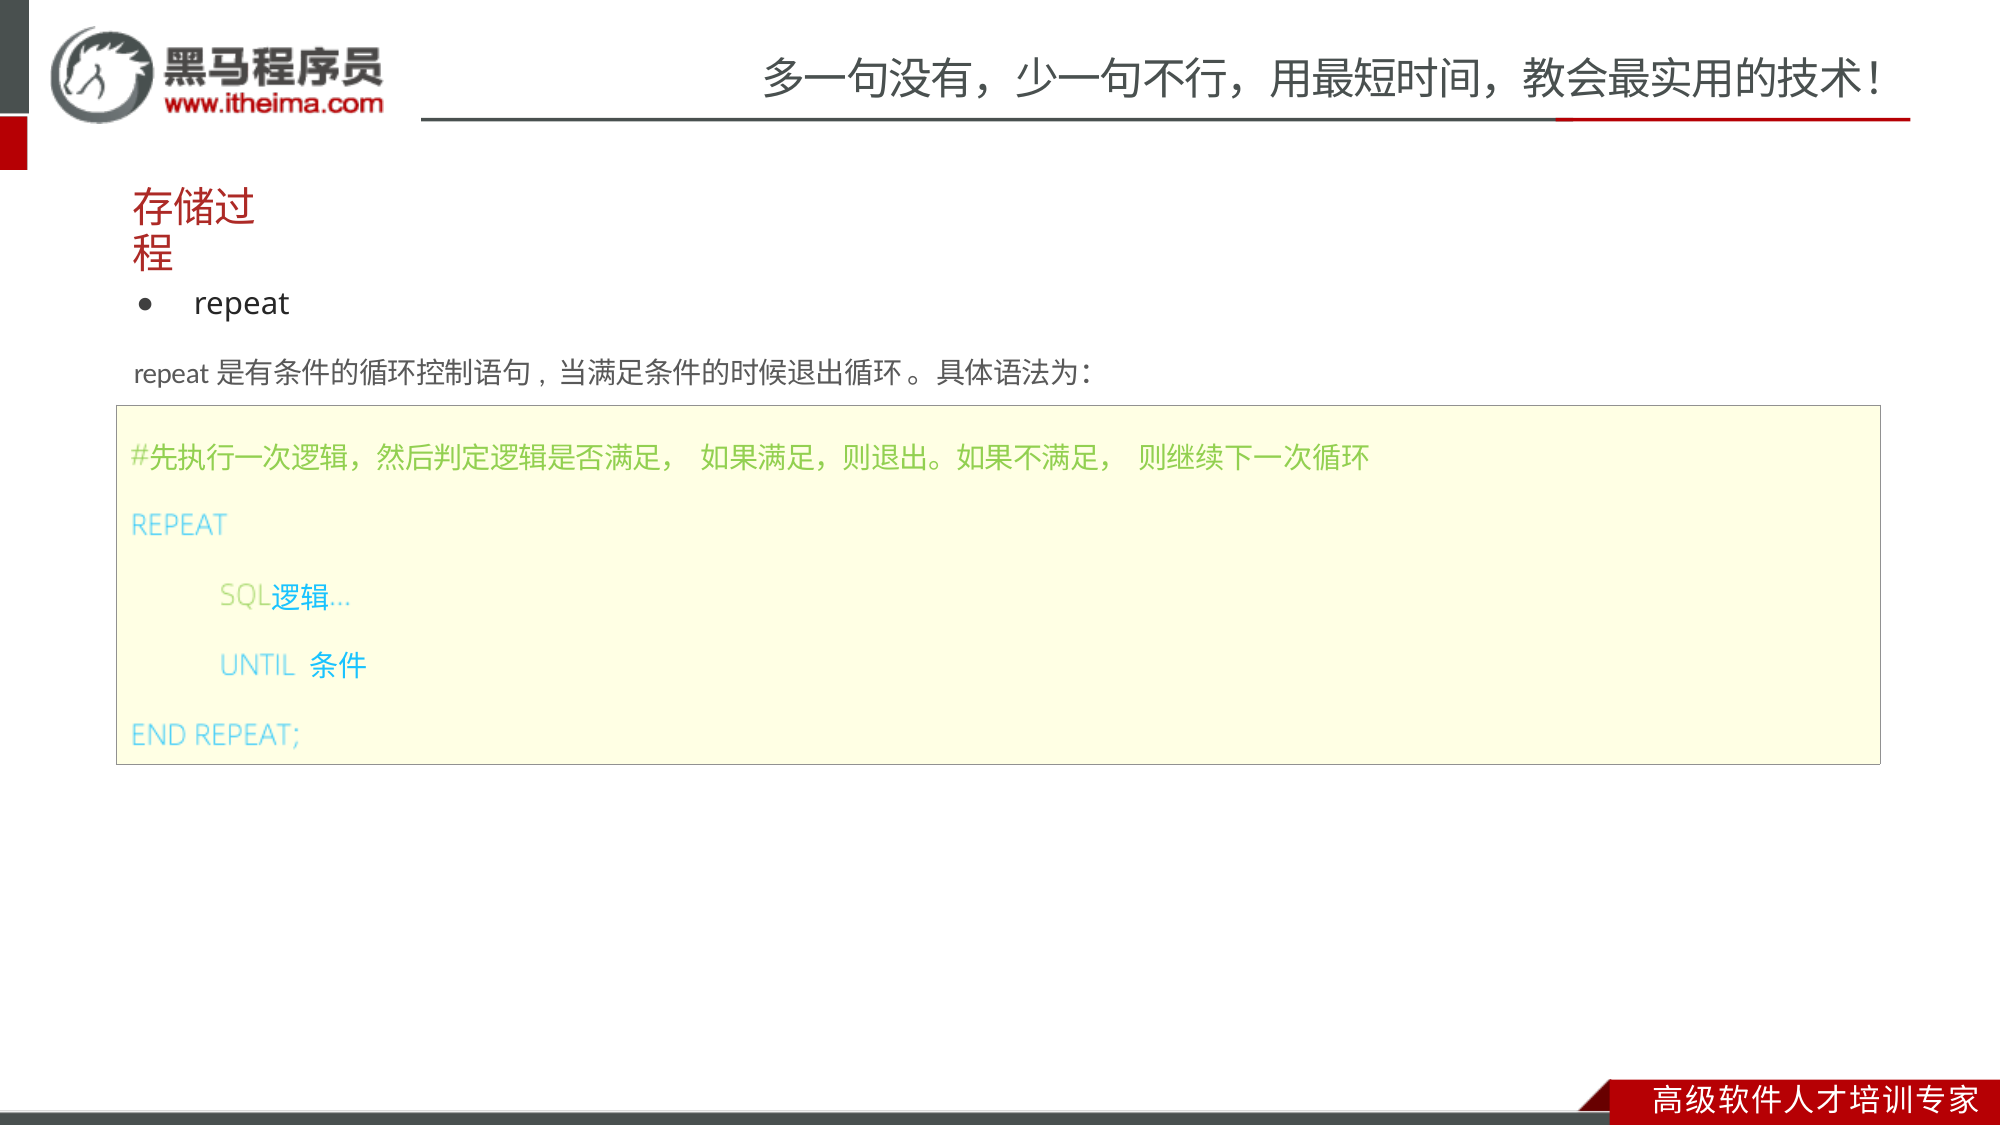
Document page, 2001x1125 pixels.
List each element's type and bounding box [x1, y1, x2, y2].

picture [329, 570, 373, 616]
text_box [268, 568, 376, 685]
text_box [130, 182, 298, 233]
picture [131, 710, 317, 756]
text_box [131, 284, 1103, 393]
picture [131, 430, 167, 476]
text_box [1649, 1079, 2000, 1125]
text_box [759, 53, 1929, 106]
picture [0, 1079, 1649, 1125]
picture [0, 0, 29, 170]
picture [131, 500, 244, 546]
text_box [147, 439, 1377, 478]
text_box [420, 117, 1911, 122]
picture [220, 640, 322, 686]
picture [220, 570, 288, 616]
table_header [117, 406, 1880, 764]
picture [50, 26, 384, 124]
